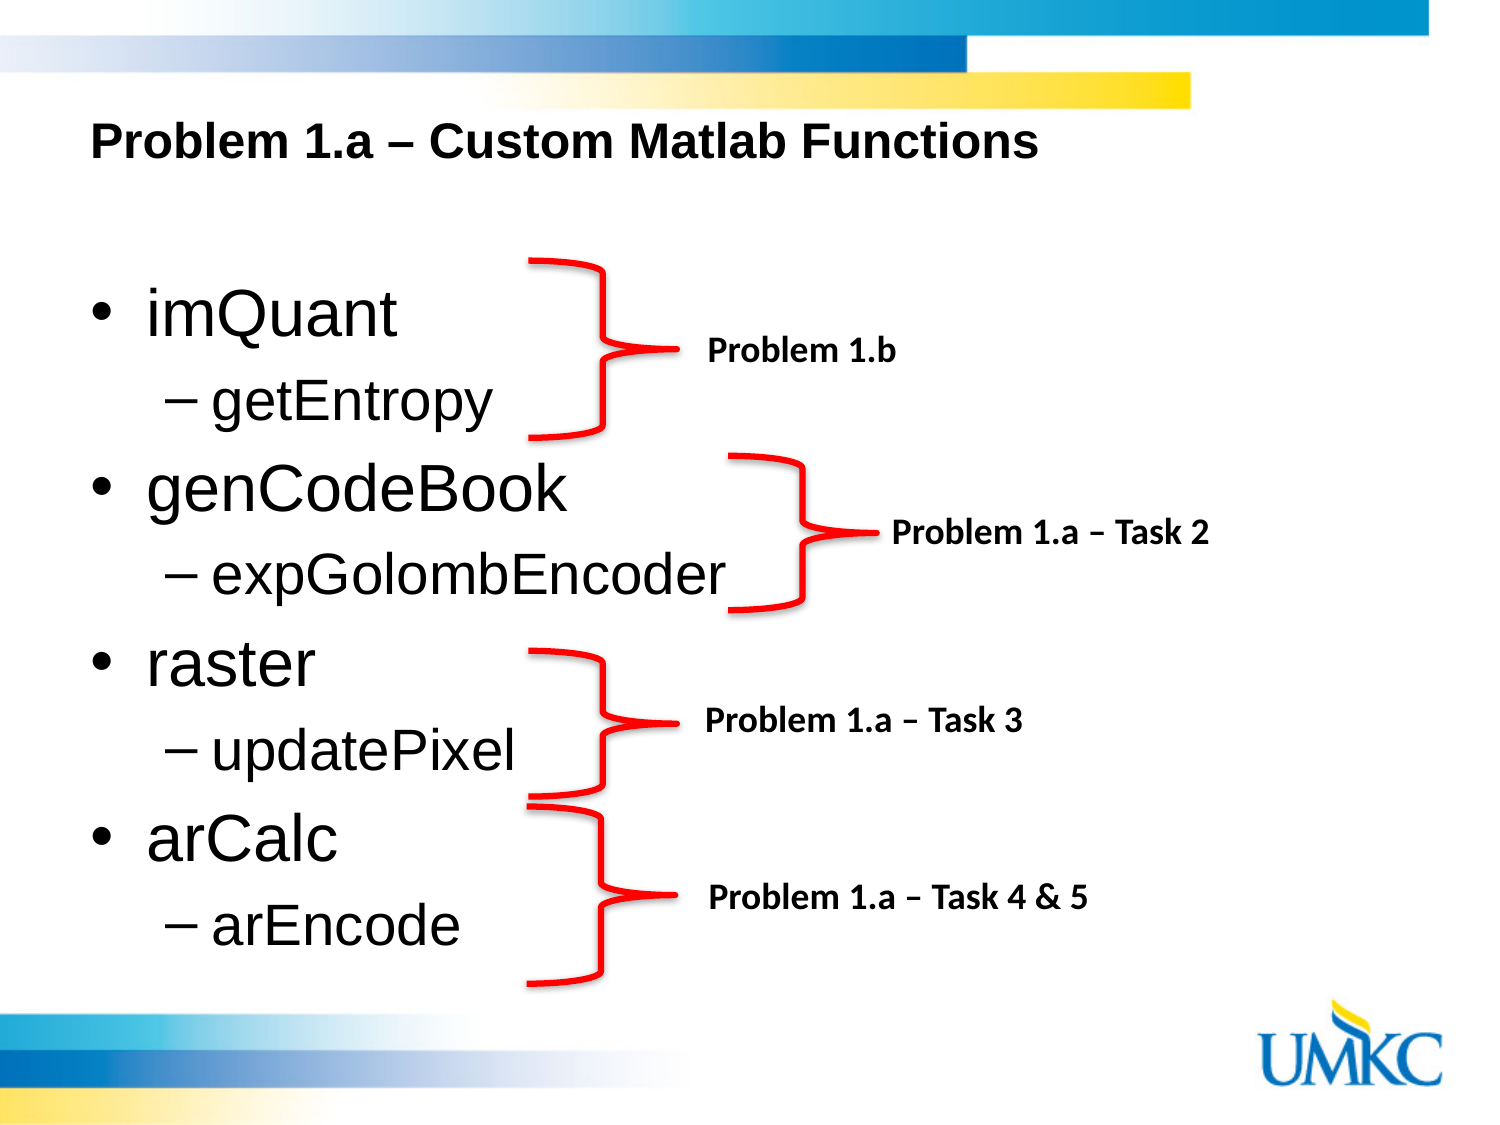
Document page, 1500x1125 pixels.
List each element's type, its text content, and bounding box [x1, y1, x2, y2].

text_box [526, 804, 678, 986]
title Problem 1.a – Custom Matlab Functions [75, 45, 1425, 233]
picture [0, 0, 1500, 1125]
text_box [528, 648, 680, 799]
text_box Problem 1.b [692, 317, 912, 378]
list imQuant getEntropy genCodeBook expGolombEncoder raster updatePixel arCalc arEncode [75, 262, 1425, 1005]
text_box [728, 453, 879, 613]
text_box Problem 1.a – Task 4 & 5 [693, 864, 1105, 925]
text_box Problem 1.a – Task 2 [877, 499, 1226, 560]
text_box Problem 1.a – Task 3 [690, 687, 1039, 748]
text_box [528, 258, 680, 440]
